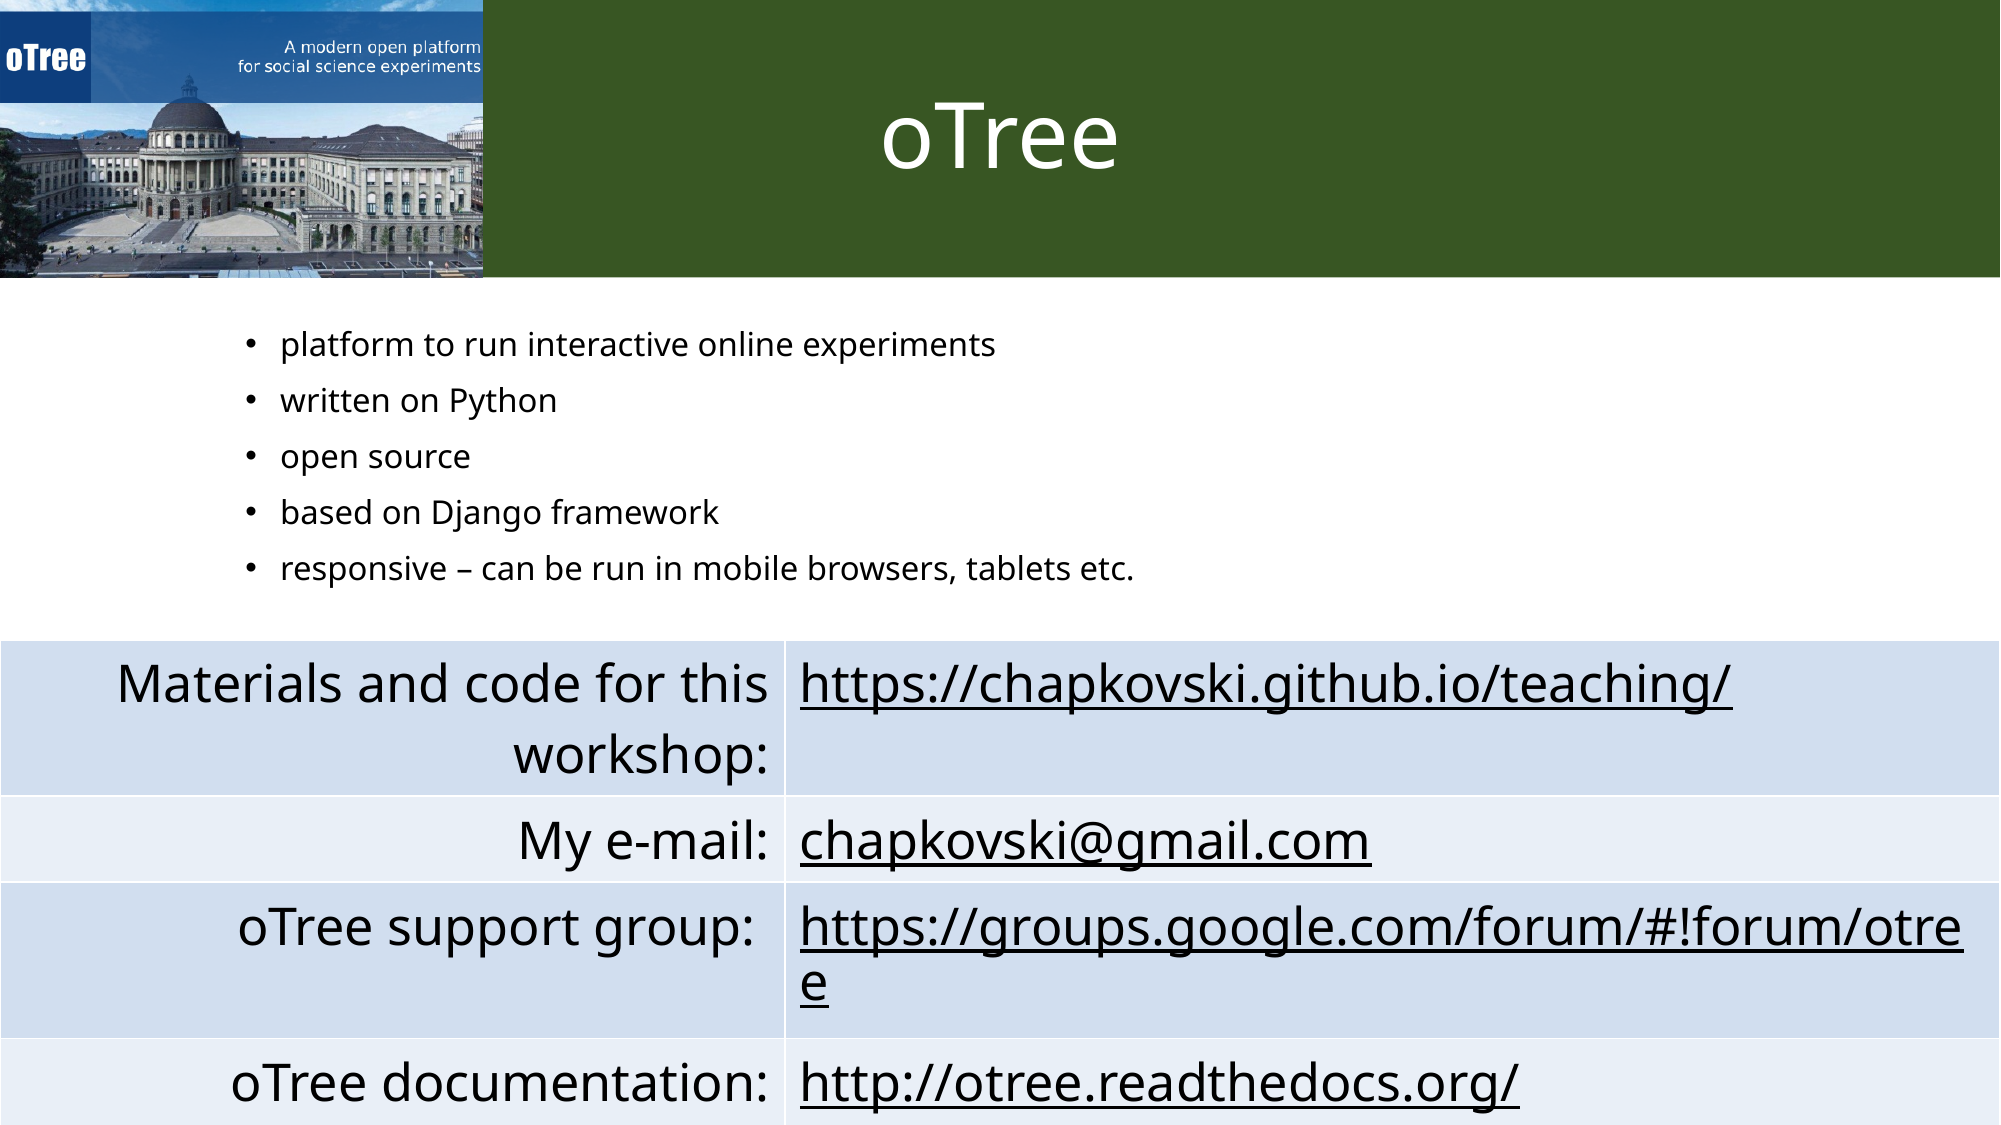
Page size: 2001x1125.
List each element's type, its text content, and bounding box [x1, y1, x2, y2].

table_cell chapkovski@gmail.com [786, 797, 1999, 881]
table_header https://chapkovski.github.io/teaching/ [786, 641, 1999, 795]
table_cell http://otree.readthedocs.org/ [786, 1039, 1999, 1125]
table_header Materials and code for this workshop: [1, 641, 784, 795]
table_cell https://groups.google.com/forum/#!forum/otree [786, 883, 1999, 1038]
list platform to run interactive online experiments written on Python open source based on Django framework responsive – can be run in mobile browsers, tablets etc. [230, 316, 1847, 595]
table_cell oTree support group: [1, 883, 784, 1038]
table_cell oTree documentation: [1, 1039, 784, 1125]
picture [0, 0, 483, 278]
title oTree [483, 0, 2000, 278]
table_cell My e-mail: [1, 797, 784, 881]
